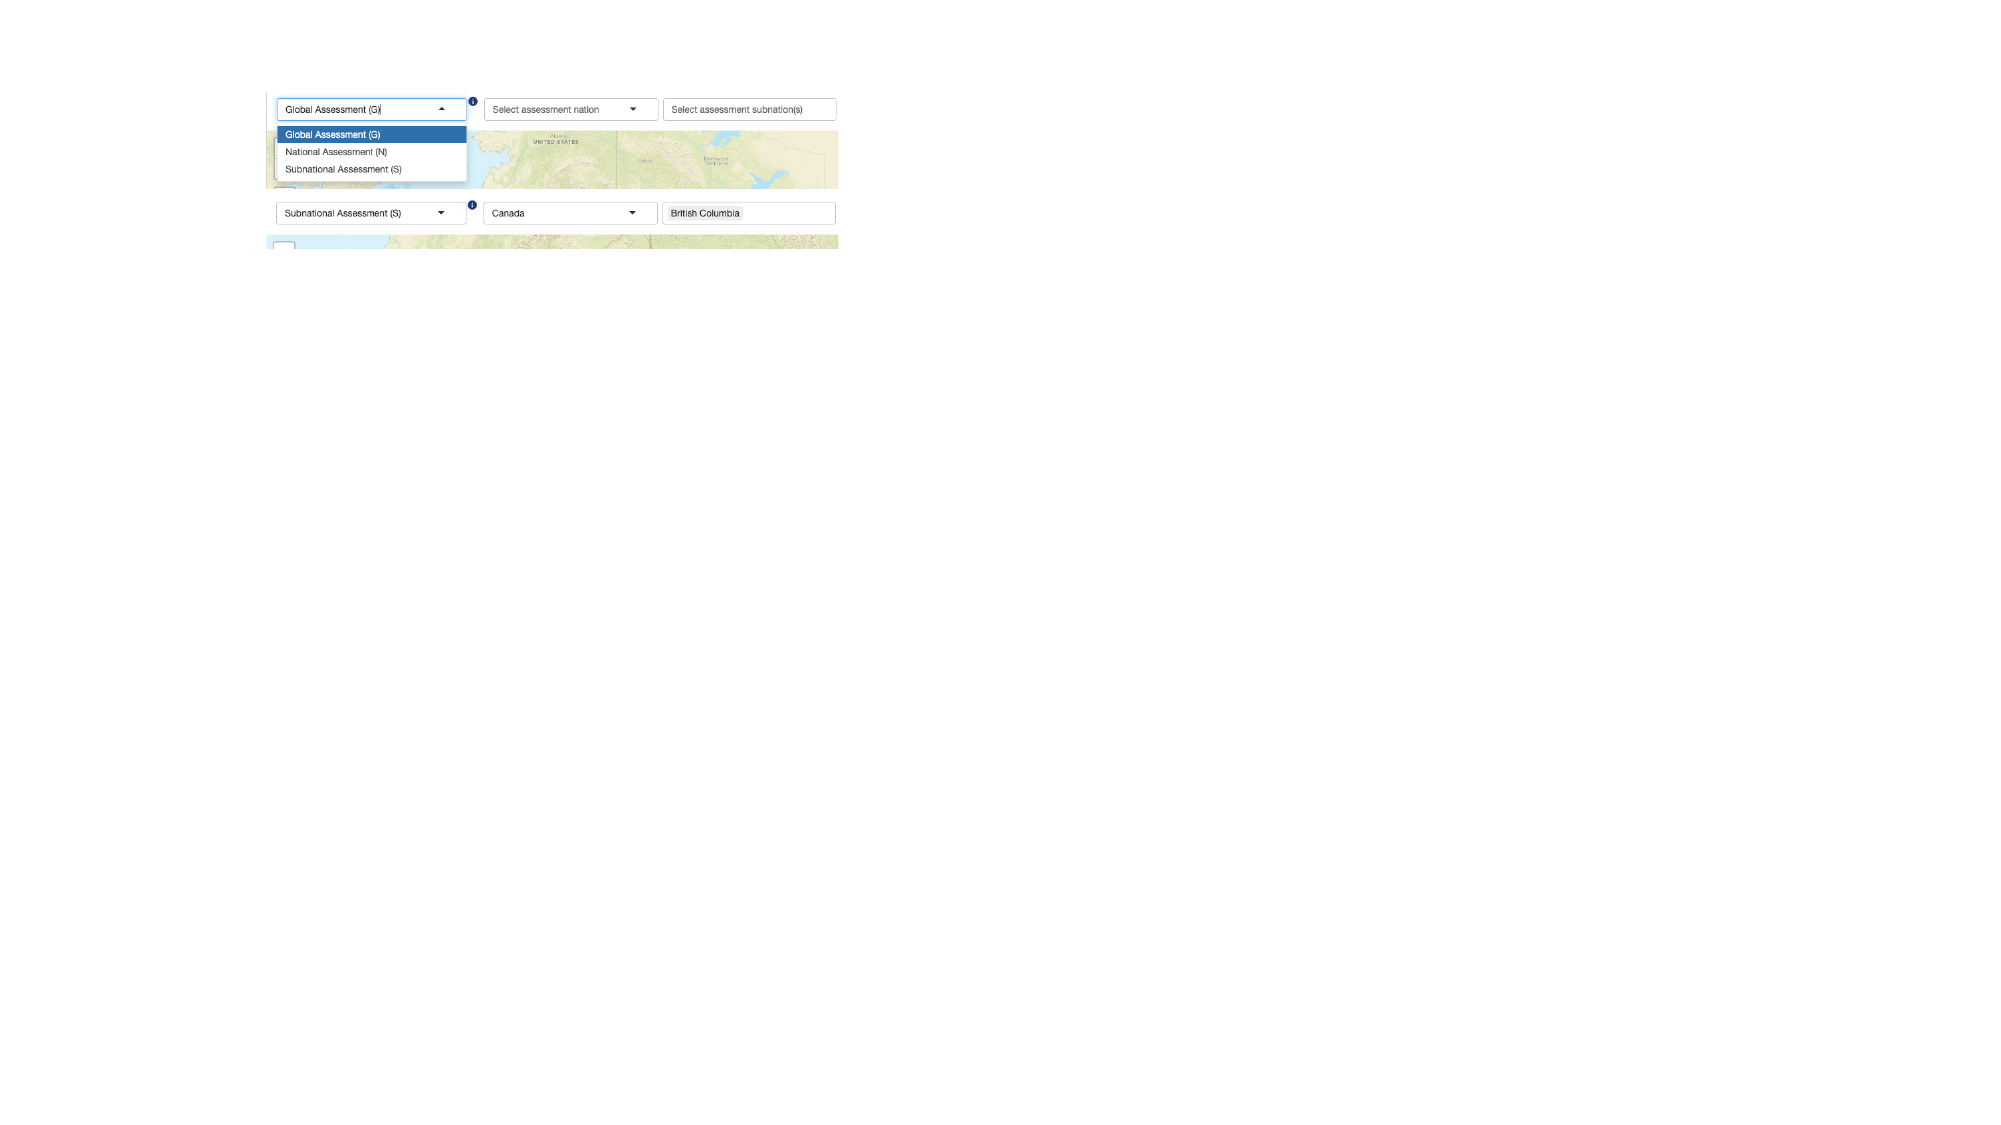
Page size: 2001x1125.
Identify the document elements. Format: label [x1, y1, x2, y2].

text_box [266, 91, 839, 249]
